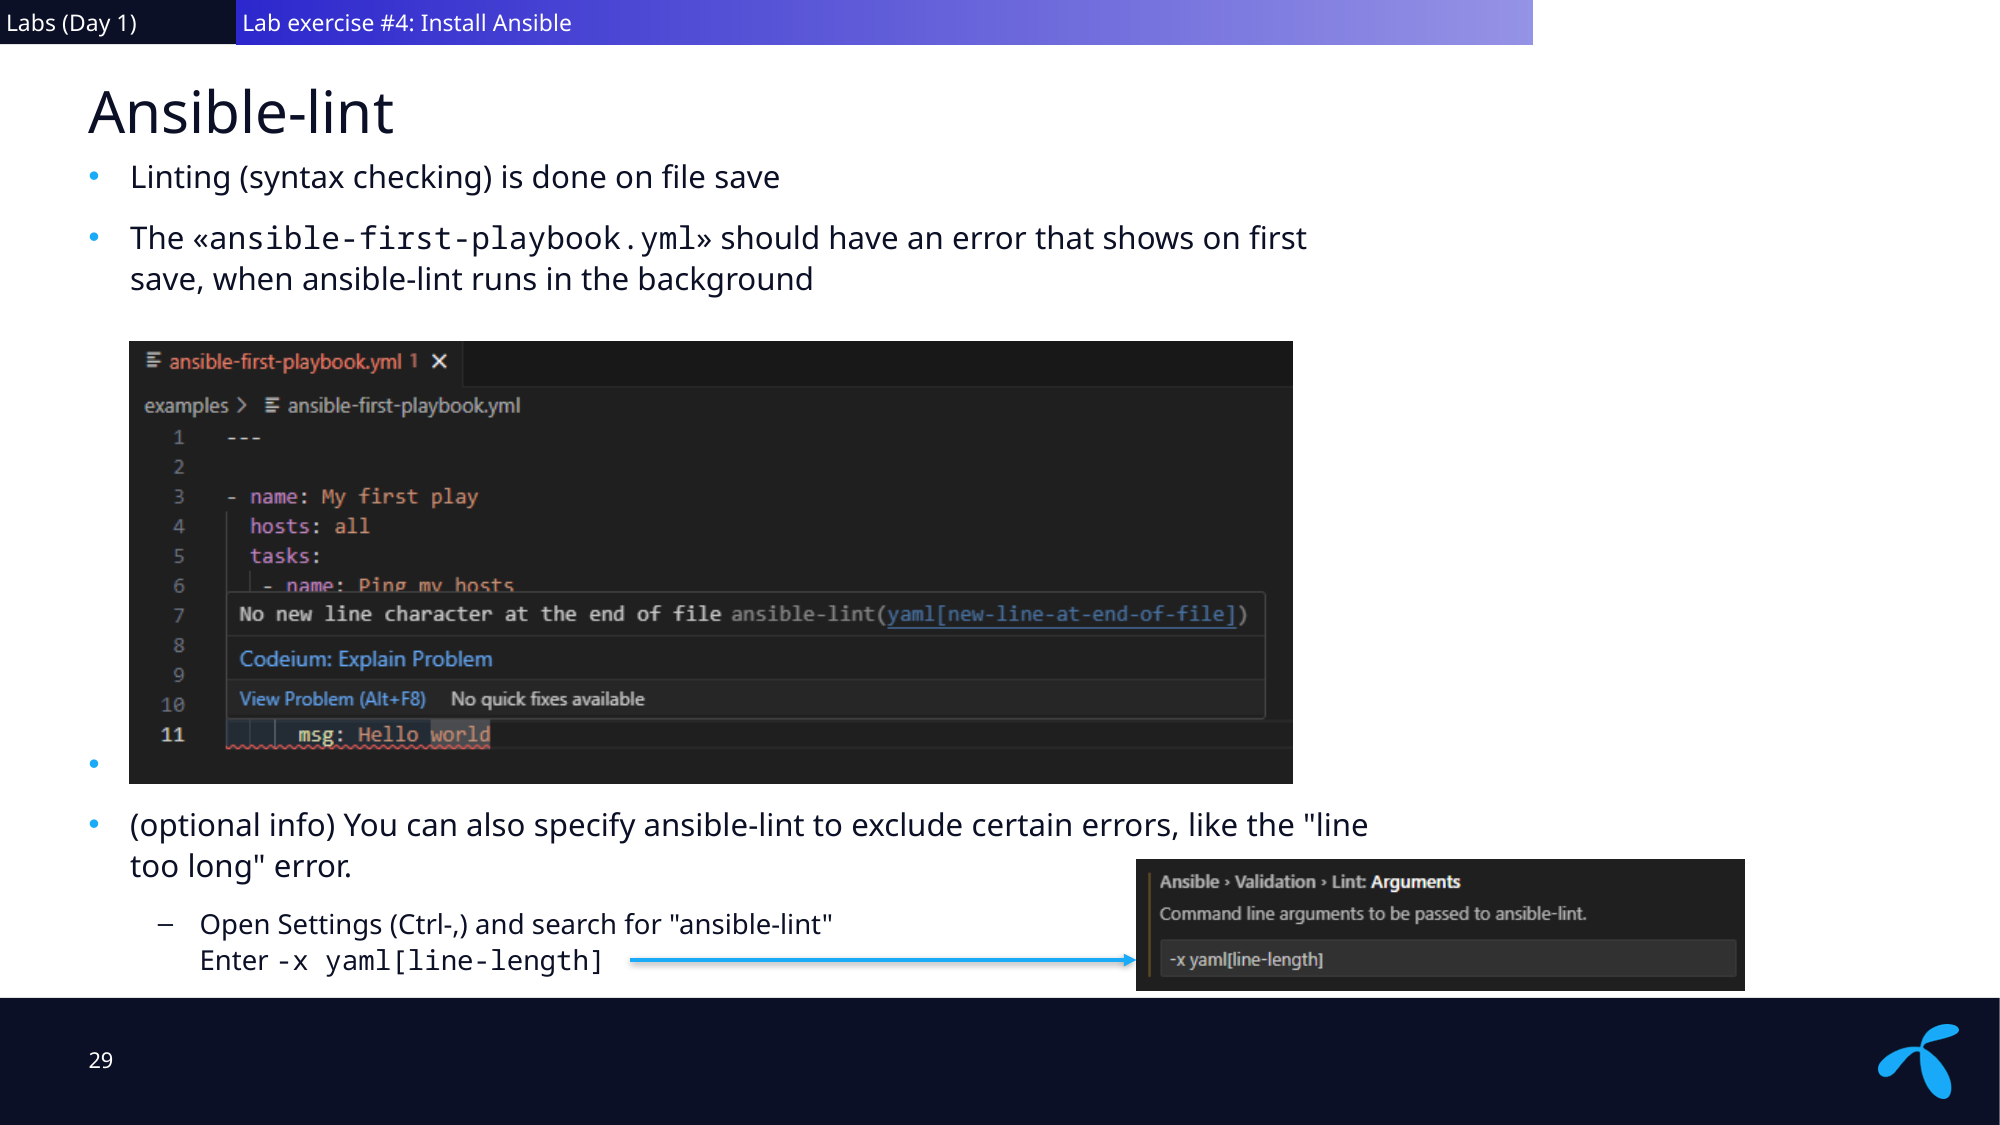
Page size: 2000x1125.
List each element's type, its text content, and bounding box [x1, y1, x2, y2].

title Ansible-lint [88, 70, 1911, 160]
footer Labs (Day 1) [0, 0, 236, 45]
slide_number 29 [88, 1024, 237, 1099]
picture [1878, 1024, 1959, 1099]
text_box Lab exercise #4: Install Ansible [236, 0, 1533, 45]
list Linting (syntax checking) is done on file save The «ansible-first-playbook.yml» should have an error that shows on first save, when ansible-lint runs in the background Try to fix this yourself  (optional info) You can also specify ansible-lint to exclude certain errors, like the "line too long" error. Open Settings (Ctrl-,) and search for "ansible-lint" Enter -x yaml[line-length] [88, 123, 1381, 1010]
picture [1136, 859, 1745, 991]
picture [129, 341, 1293, 784]
